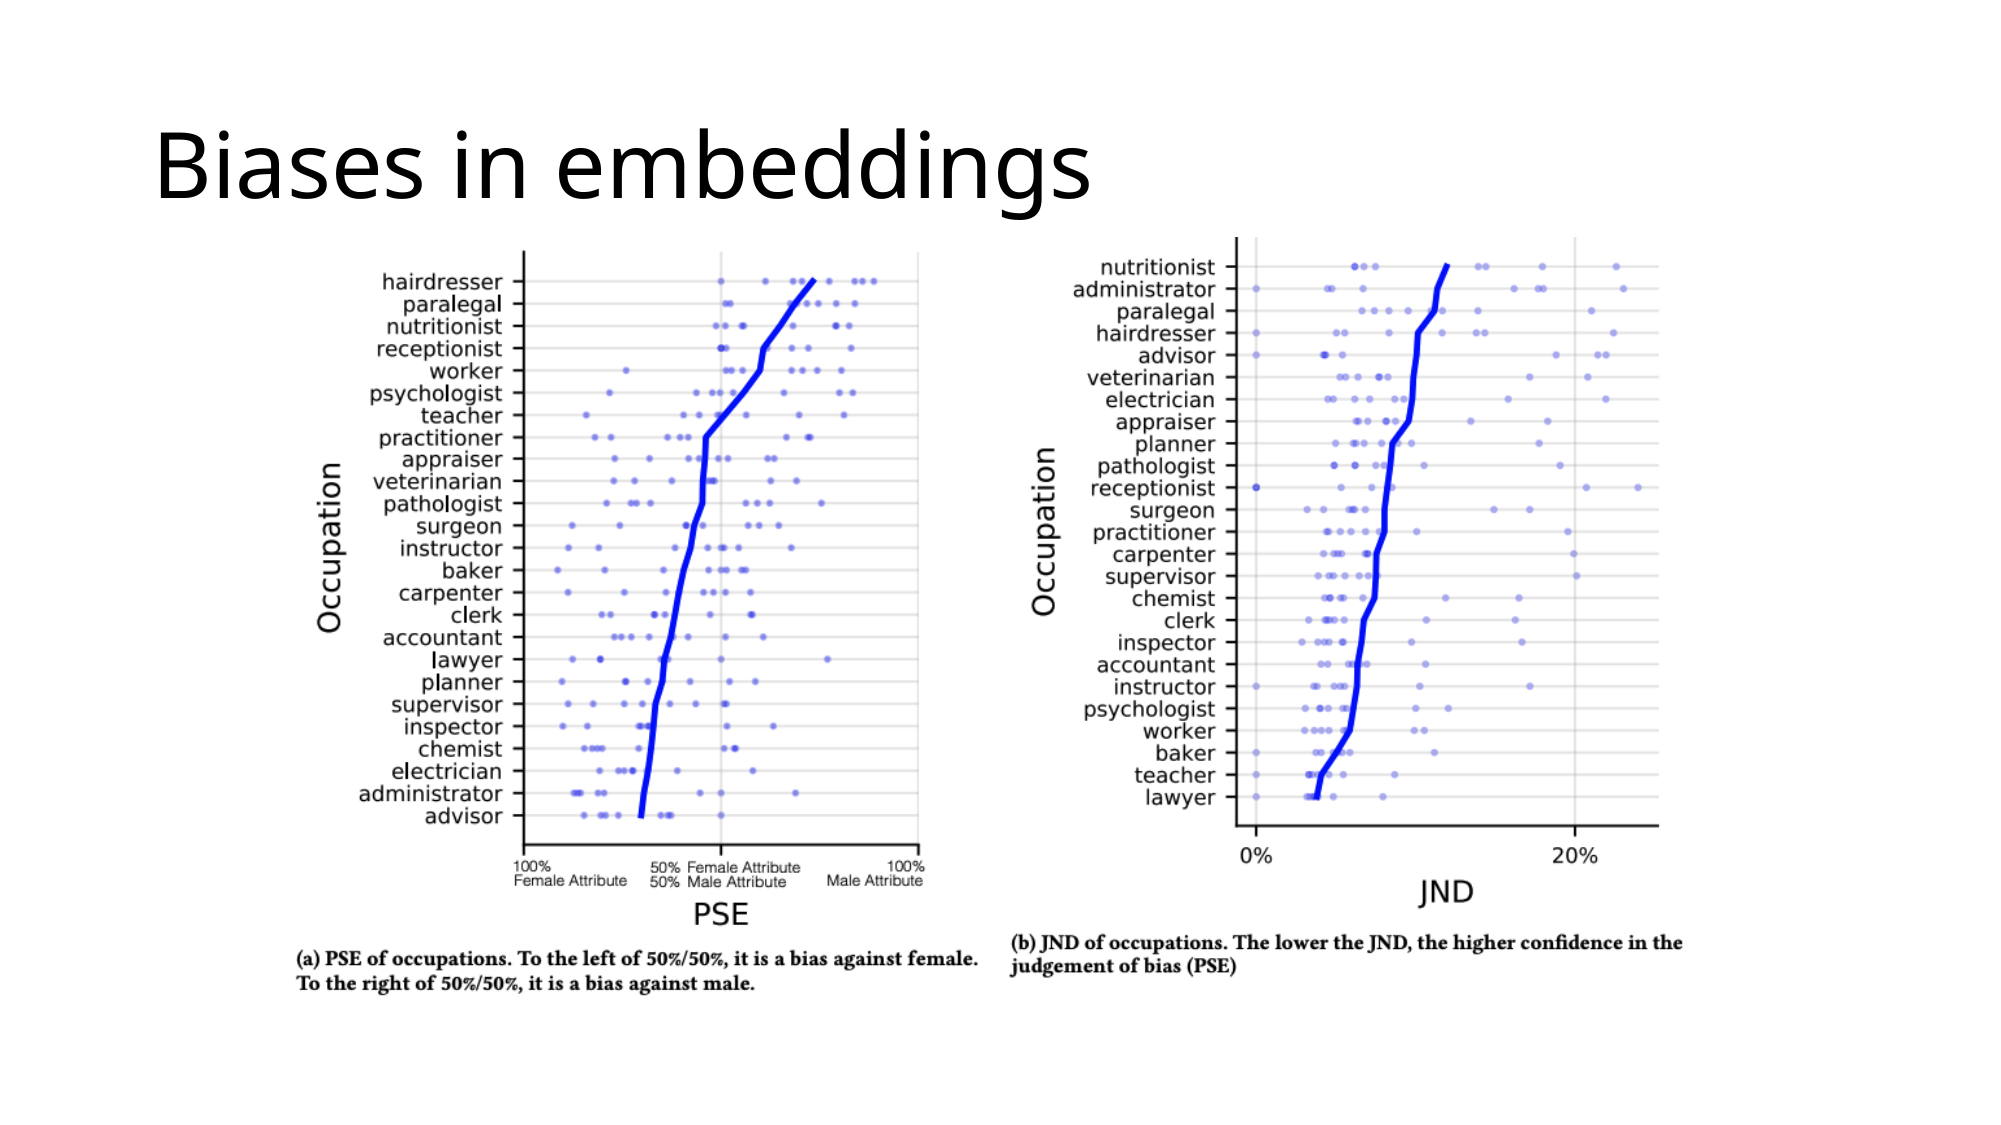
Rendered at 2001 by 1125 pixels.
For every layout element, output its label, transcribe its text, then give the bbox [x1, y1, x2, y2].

picture [274, 218, 992, 1007]
title Biases in embeddings [137, 59, 1863, 278]
picture [998, 237, 1694, 988]
